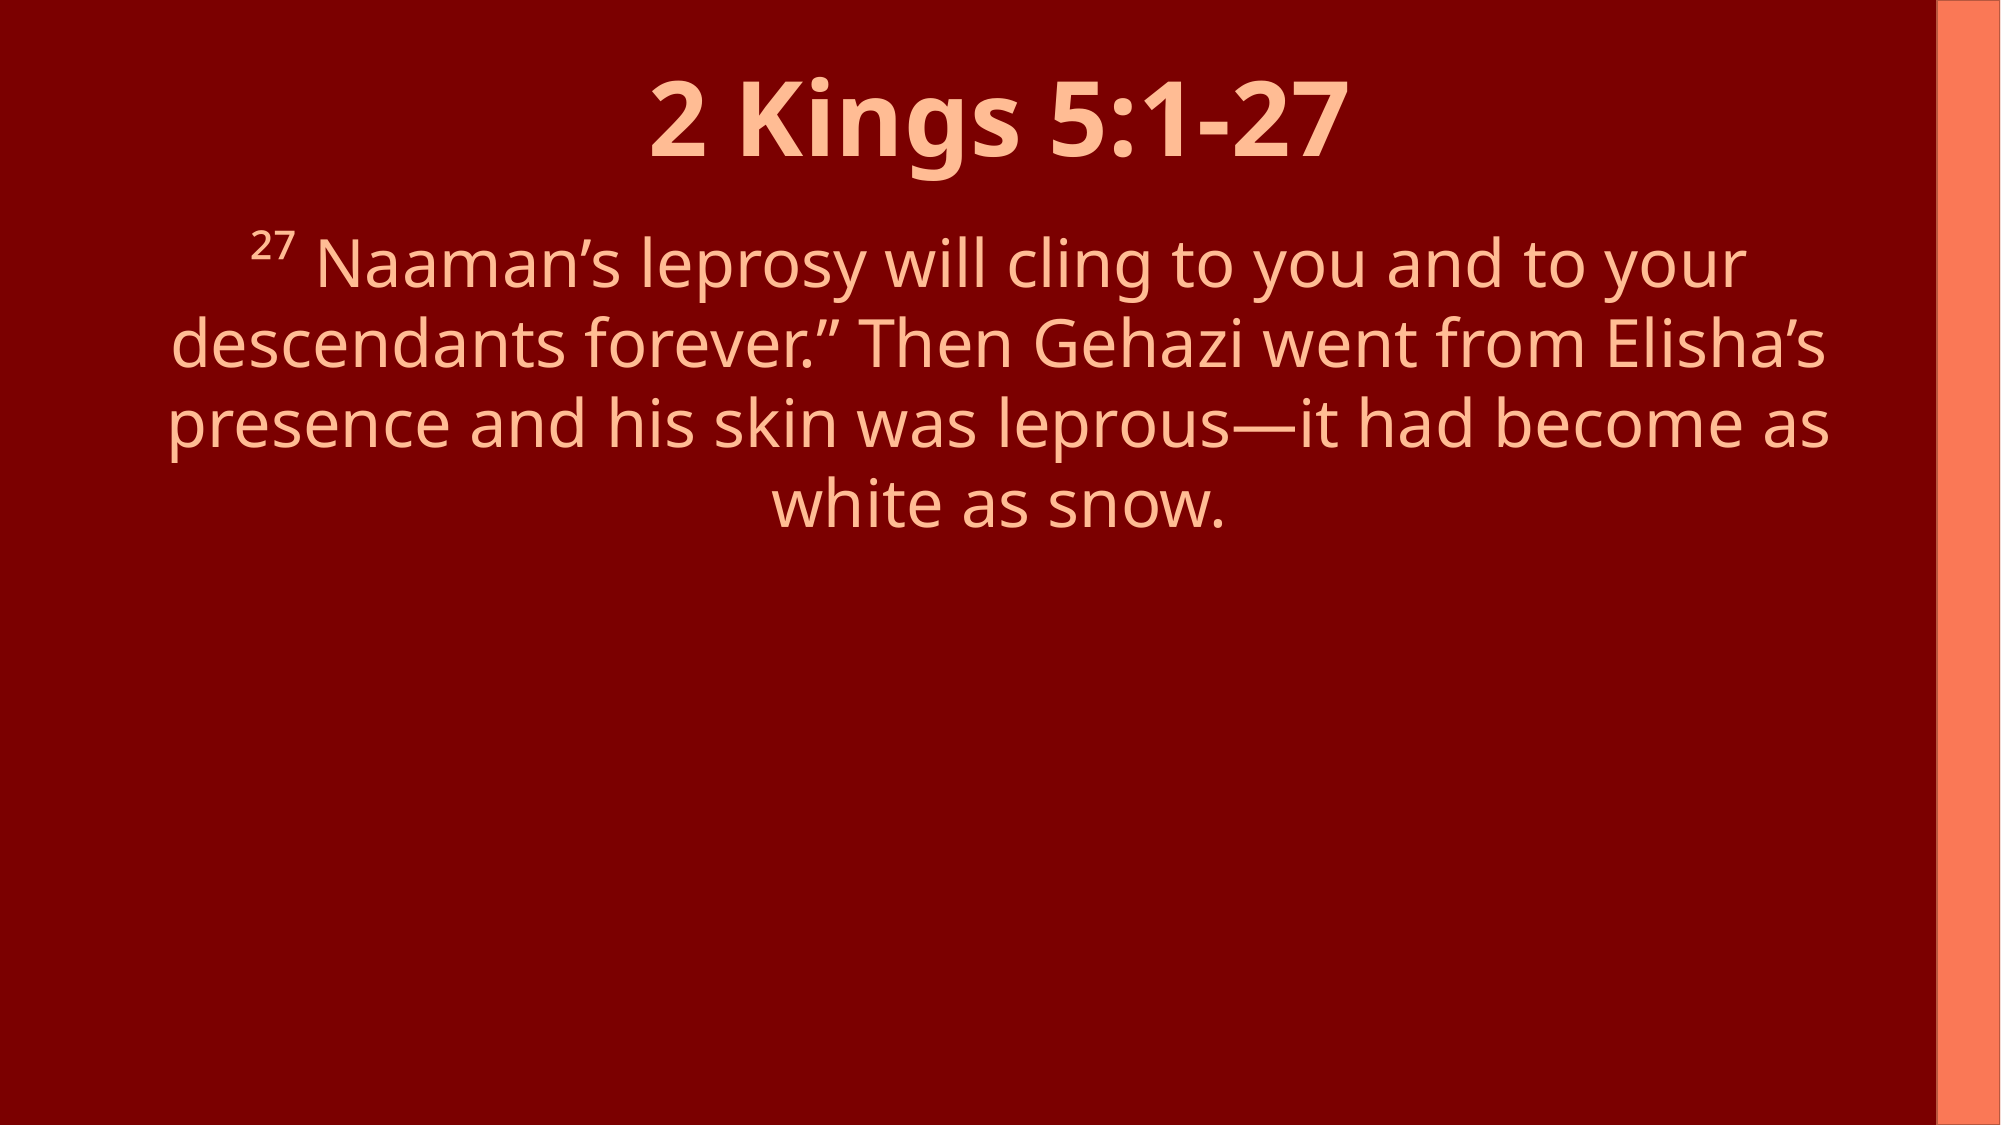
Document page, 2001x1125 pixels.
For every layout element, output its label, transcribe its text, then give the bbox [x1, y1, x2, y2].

text_box ²⁷ Naaman’s leprosy will cling to you and to your descendants forever.” Then Gehazi went from Elisha’s presence and his skin was leprous—it had become as white as snow. [99, 213, 1900, 549]
text_box 2 Kings 5:1-27 [99, 44, 1900, 185]
